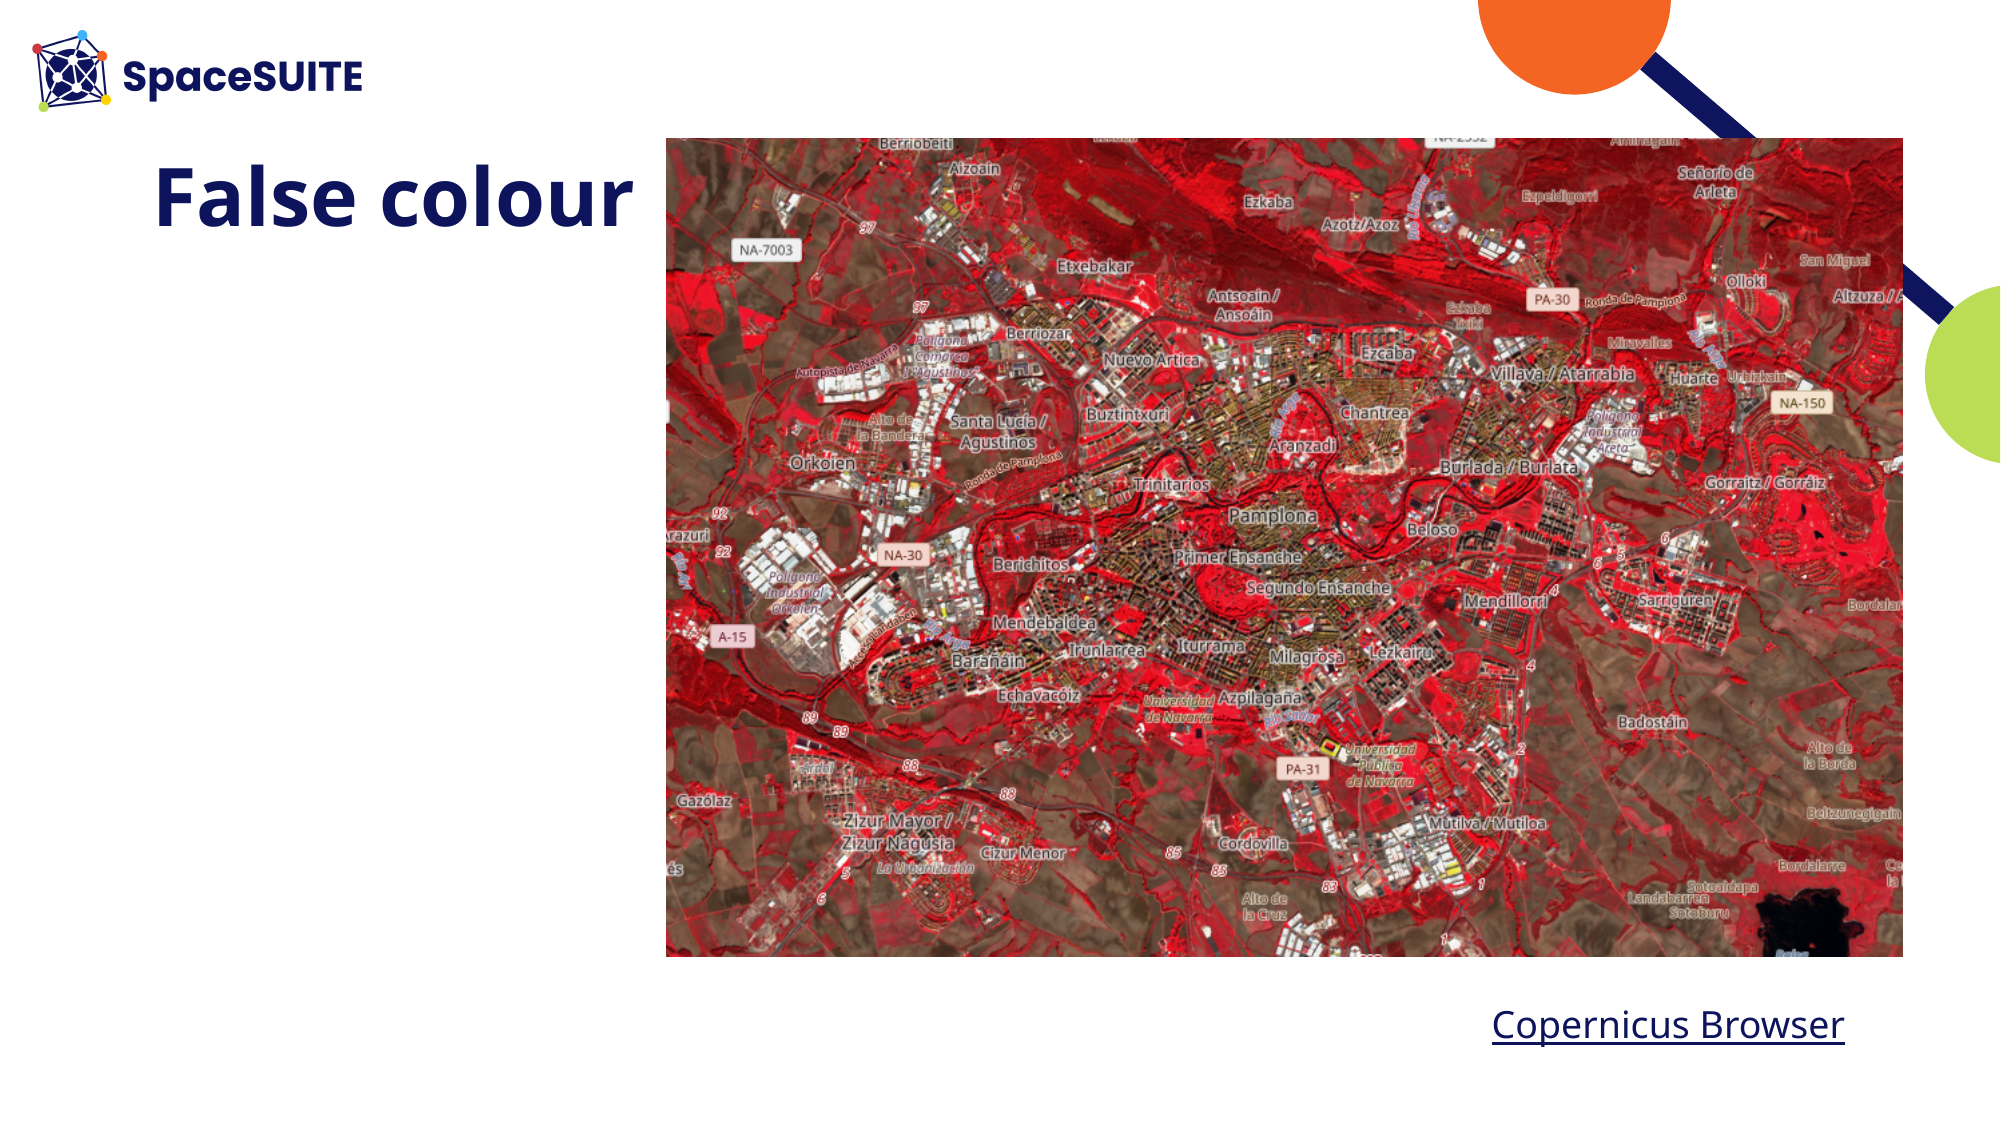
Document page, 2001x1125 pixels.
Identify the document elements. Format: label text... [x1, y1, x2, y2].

text_box Copernicus Browser [1476, 994, 1871, 1060]
picture [666, 138, 1903, 958]
title False colour [137, 138, 666, 251]
picture [32, 30, 362, 112]
